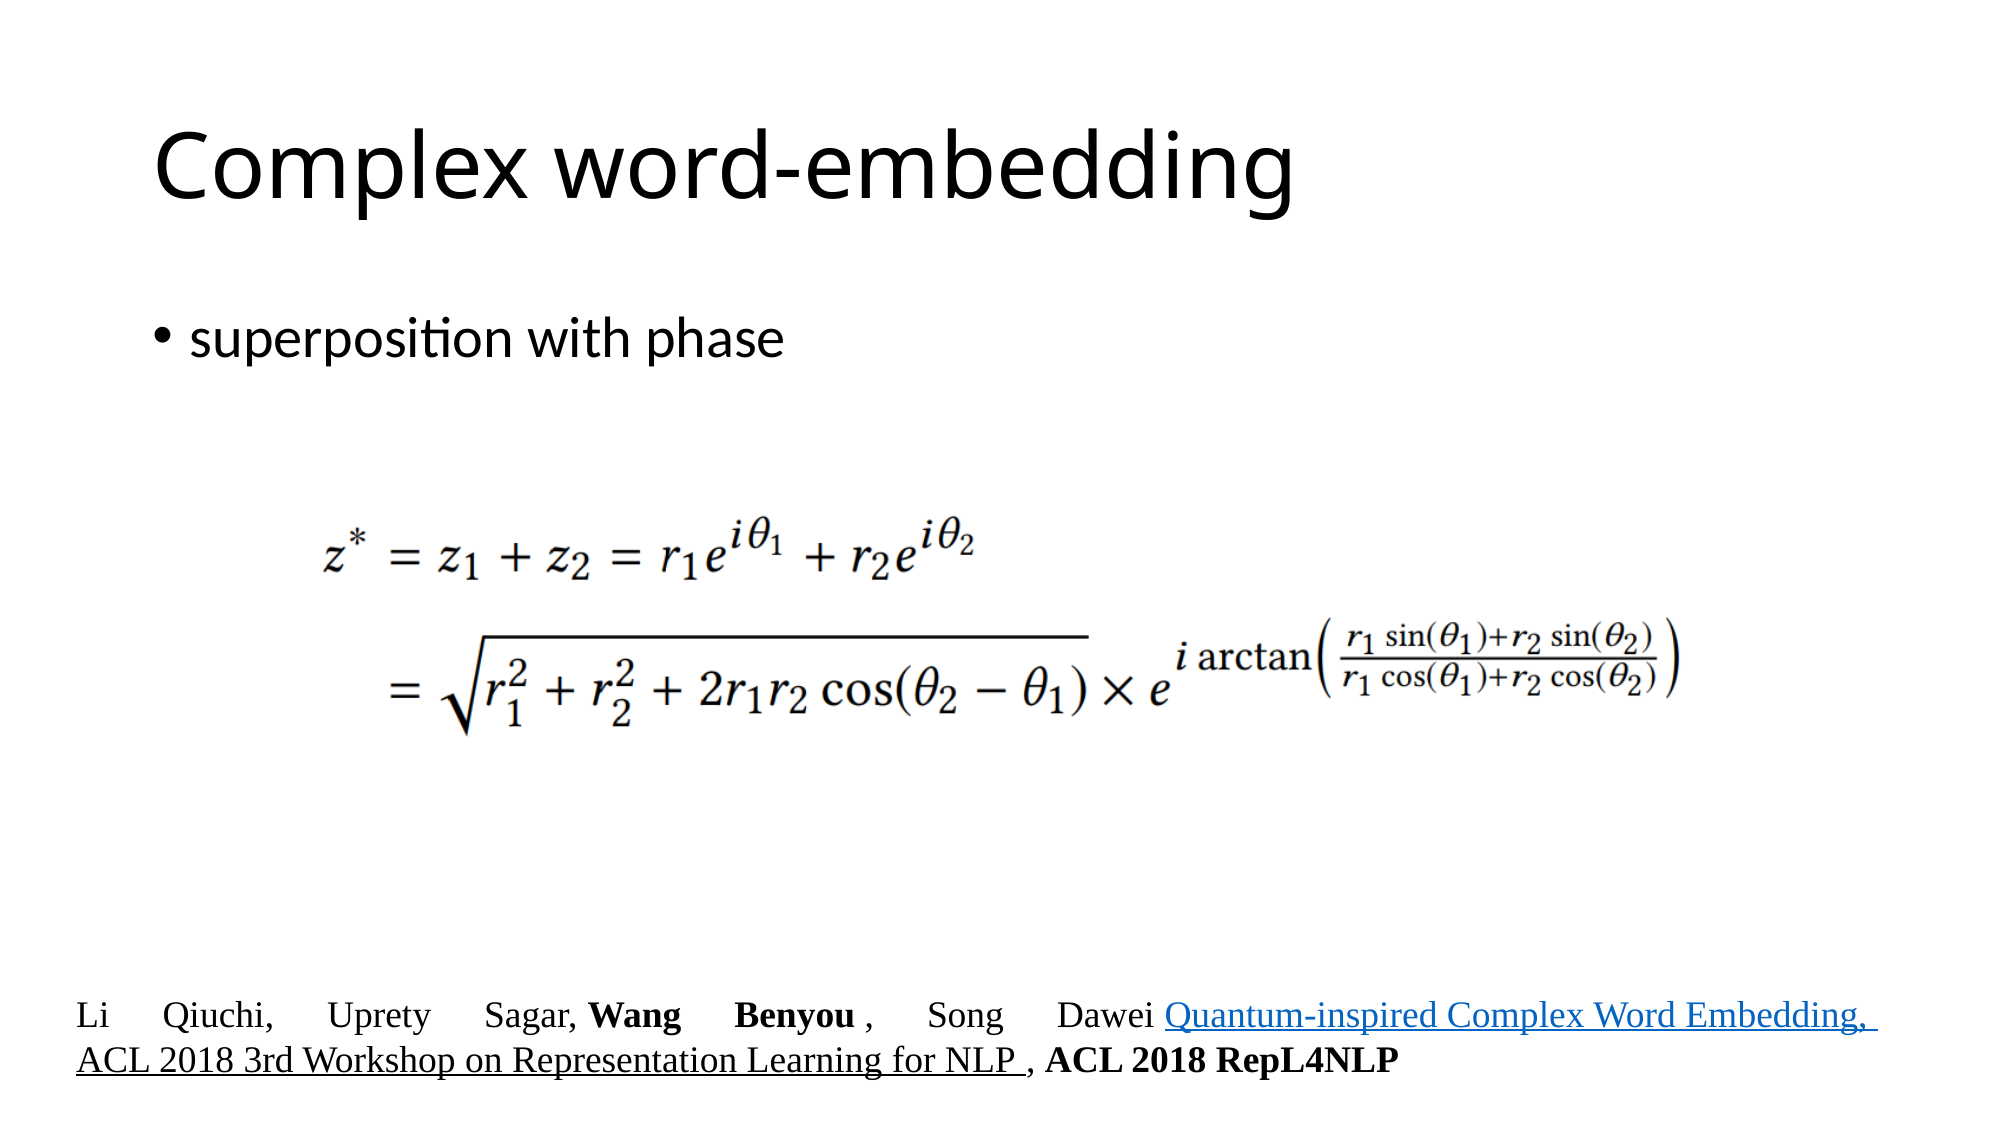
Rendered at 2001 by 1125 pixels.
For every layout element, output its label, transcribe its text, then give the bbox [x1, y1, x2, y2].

list superposition with phase [137, 299, 1863, 982]
picture [256, 484, 1698, 737]
title Complex word-embedding [137, 59, 1863, 278]
text_box Li Qiuchi, Uprety Sagar, Wang Benyou , Song Dawei Quantum-inspired Complex Word Embedding, ACL 2018 3rd Workshop on Representation Learning for NLP , ACL 2018 RepL4NLP [61, 982, 1893, 1088]
